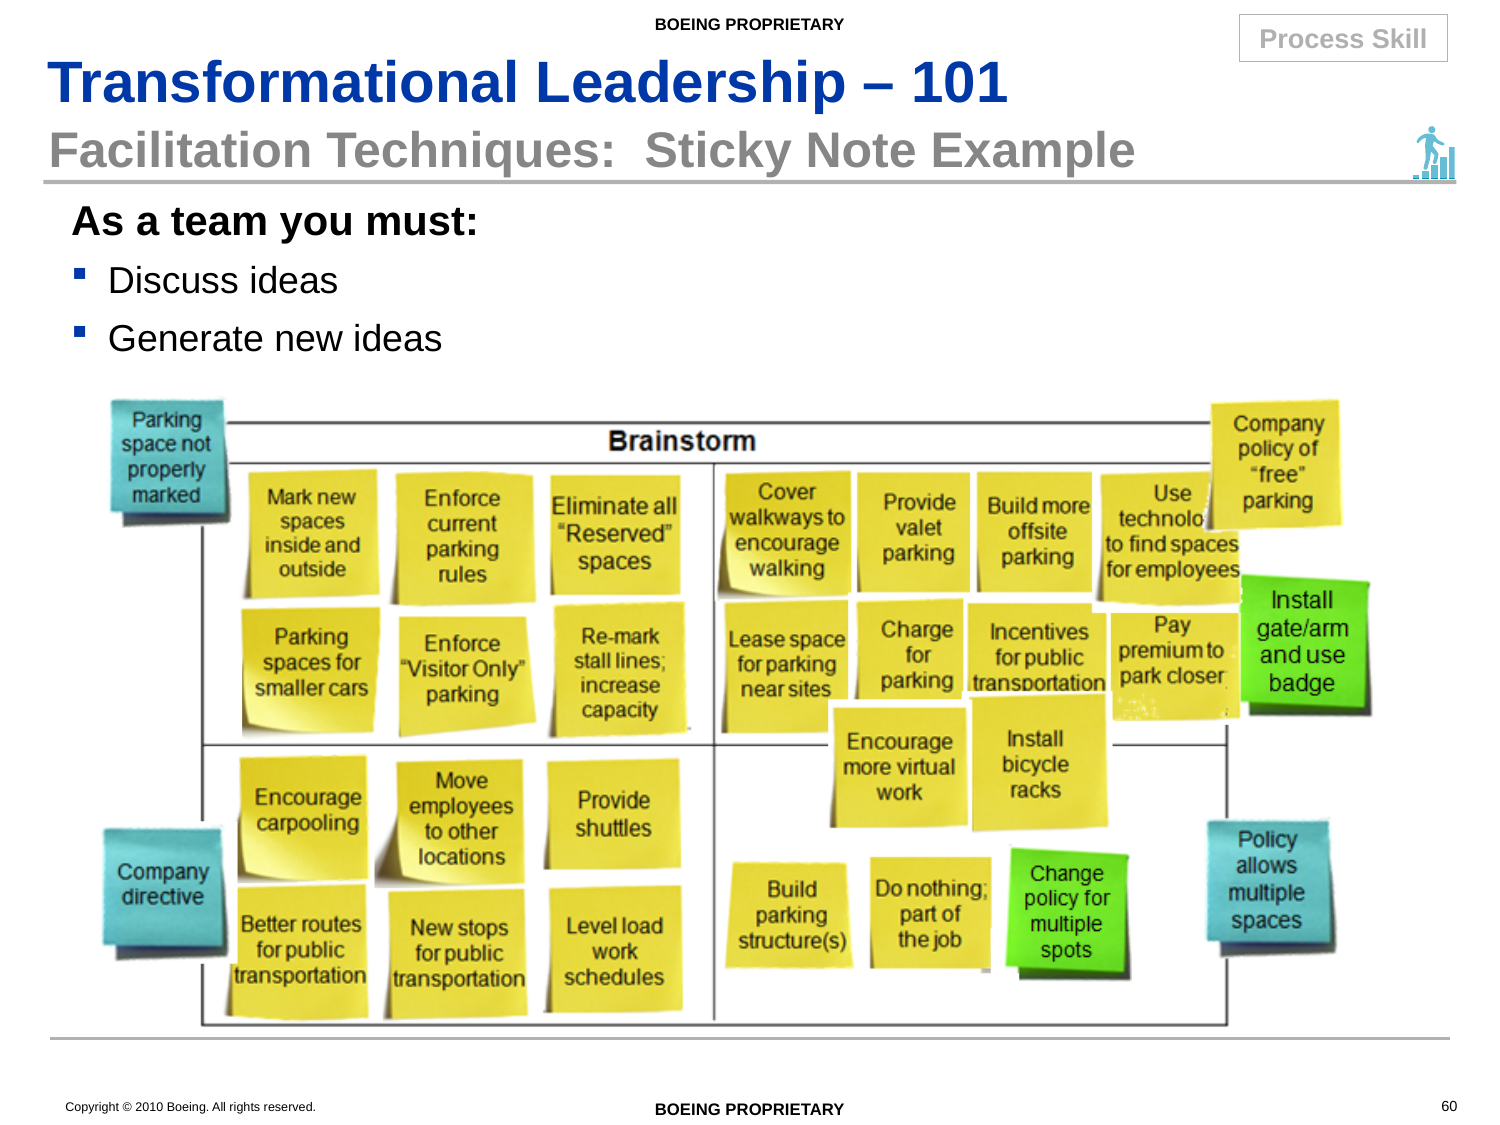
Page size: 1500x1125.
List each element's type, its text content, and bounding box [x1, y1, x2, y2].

text_box As a team you must: Discuss ideas Generate new ideas [37, 186, 1438, 367]
text_box Process Skill [1239, 14, 1448, 62]
title Facilitation Techniques: Sticky Note Example [0, 106, 1500, 181]
slide_number 60 [1048, 1087, 1459, 1124]
picture [93, 391, 1381, 1055]
